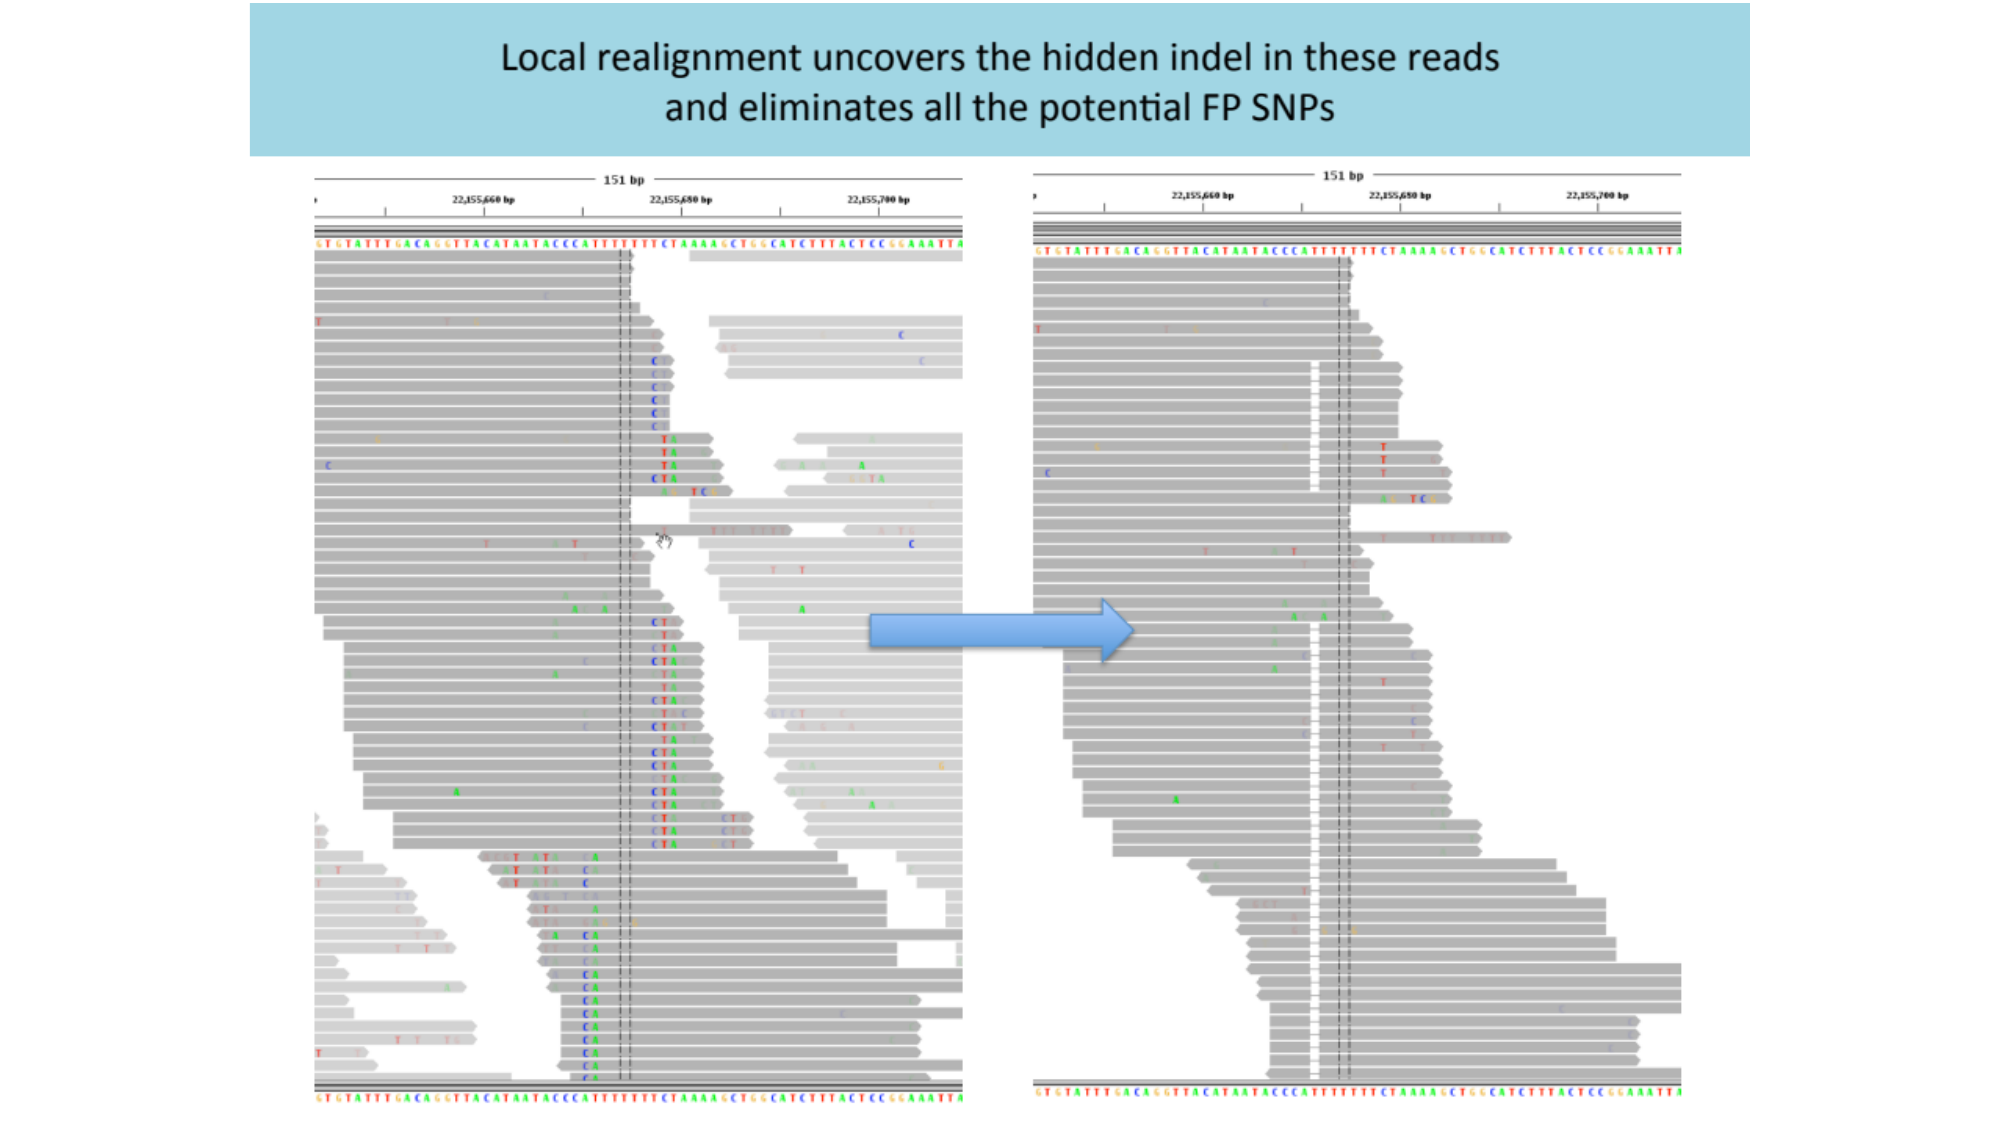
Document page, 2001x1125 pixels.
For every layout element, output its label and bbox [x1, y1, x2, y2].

picture [249, 3, 1750, 1122]
